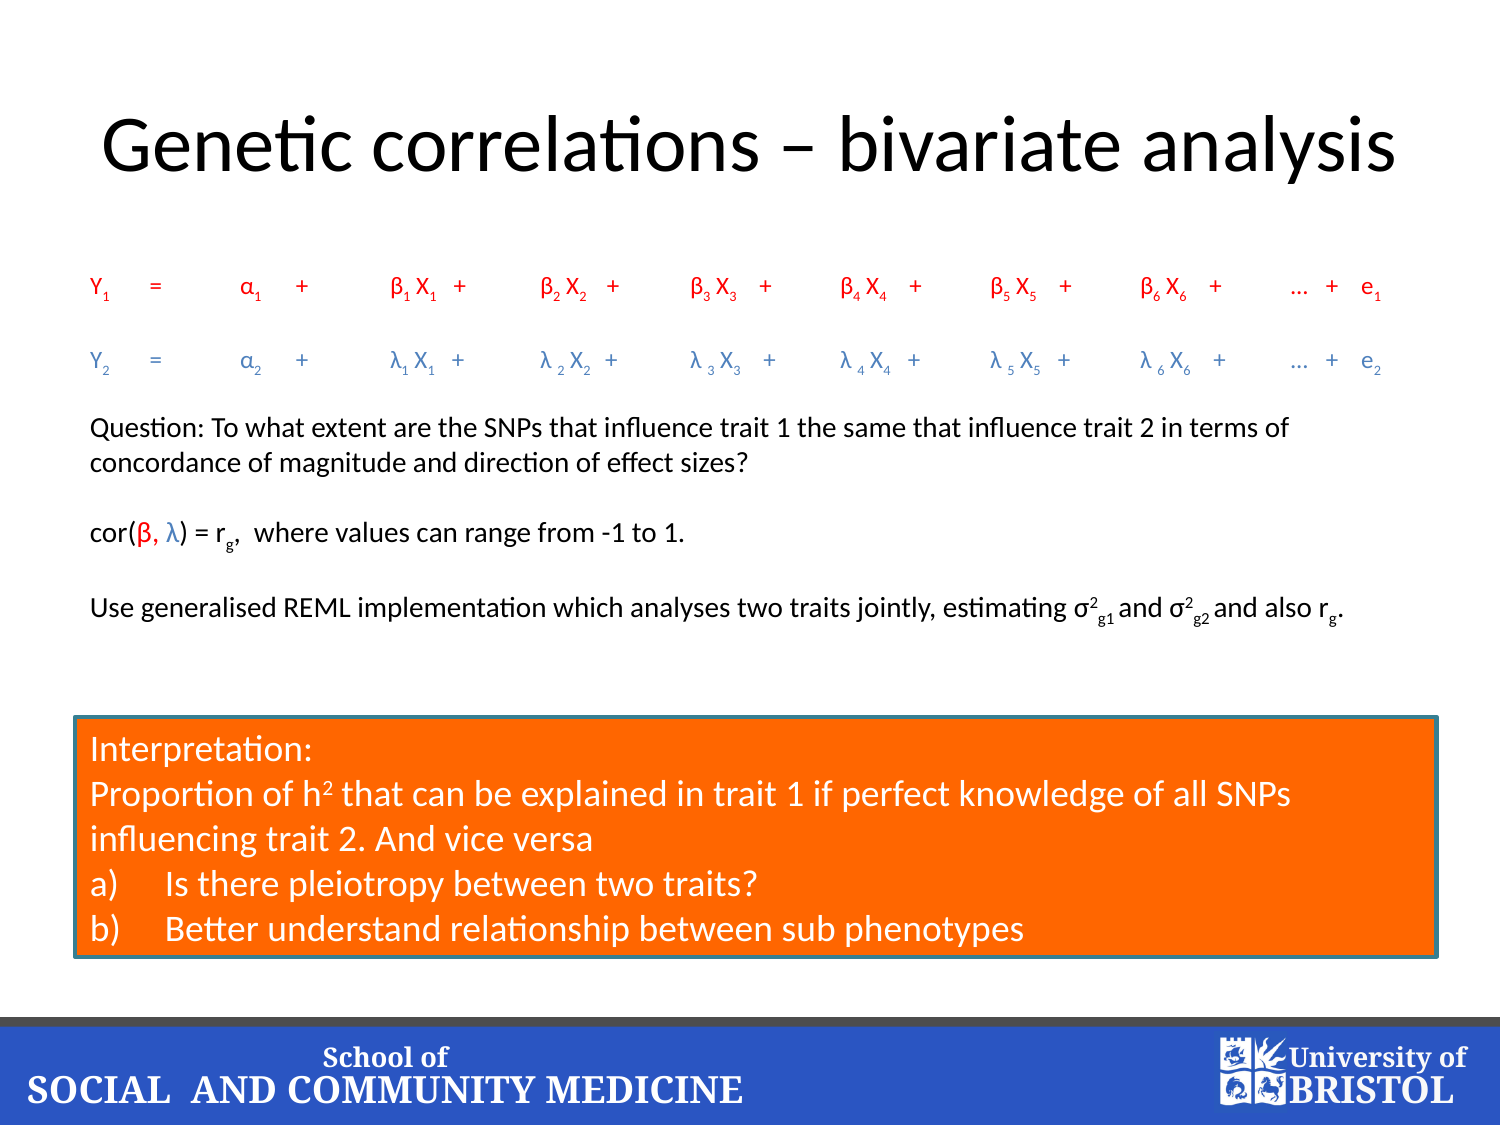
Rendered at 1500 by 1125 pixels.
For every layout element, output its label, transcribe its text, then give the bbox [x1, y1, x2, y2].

title Genetic correlations – bivariate analysis [75, 45, 1425, 233]
picture [1214, 1031, 1288, 1113]
text_box Question: To what extent are the SNPs that influence trait 1 the same that influence trait 2 in terms of concordance of magnitude and direction of effect sizes? cor(β, λ) = rg, where values can range from -1 to 1. Use generalised REML implementation which analyses two traits jointly, estimating σ2g1 and σ2g2 and also rg. [75, 401, 1410, 671]
list Y1 = α1 + β1 X1 + β2 X2 + β3 X3 + β4 X4 + β5 X5 + β6 X6 + ... + e1 Y2 = α2 + λ1 X1 + λ 2 X2 + λ 3 X3 + λ 4 X4 + λ 5 X5 + λ 6 X6 + ... + e2 [75, 262, 1425, 417]
text_box Interpretation: Proportion of h2 that can be explained in trait 1 if perfect knowledge of all SNPs influencing trait 2. And vice versa Is there pleiotropy between two traits? Better understand relationship between sub phenotypes [73, 715, 1439, 959]
